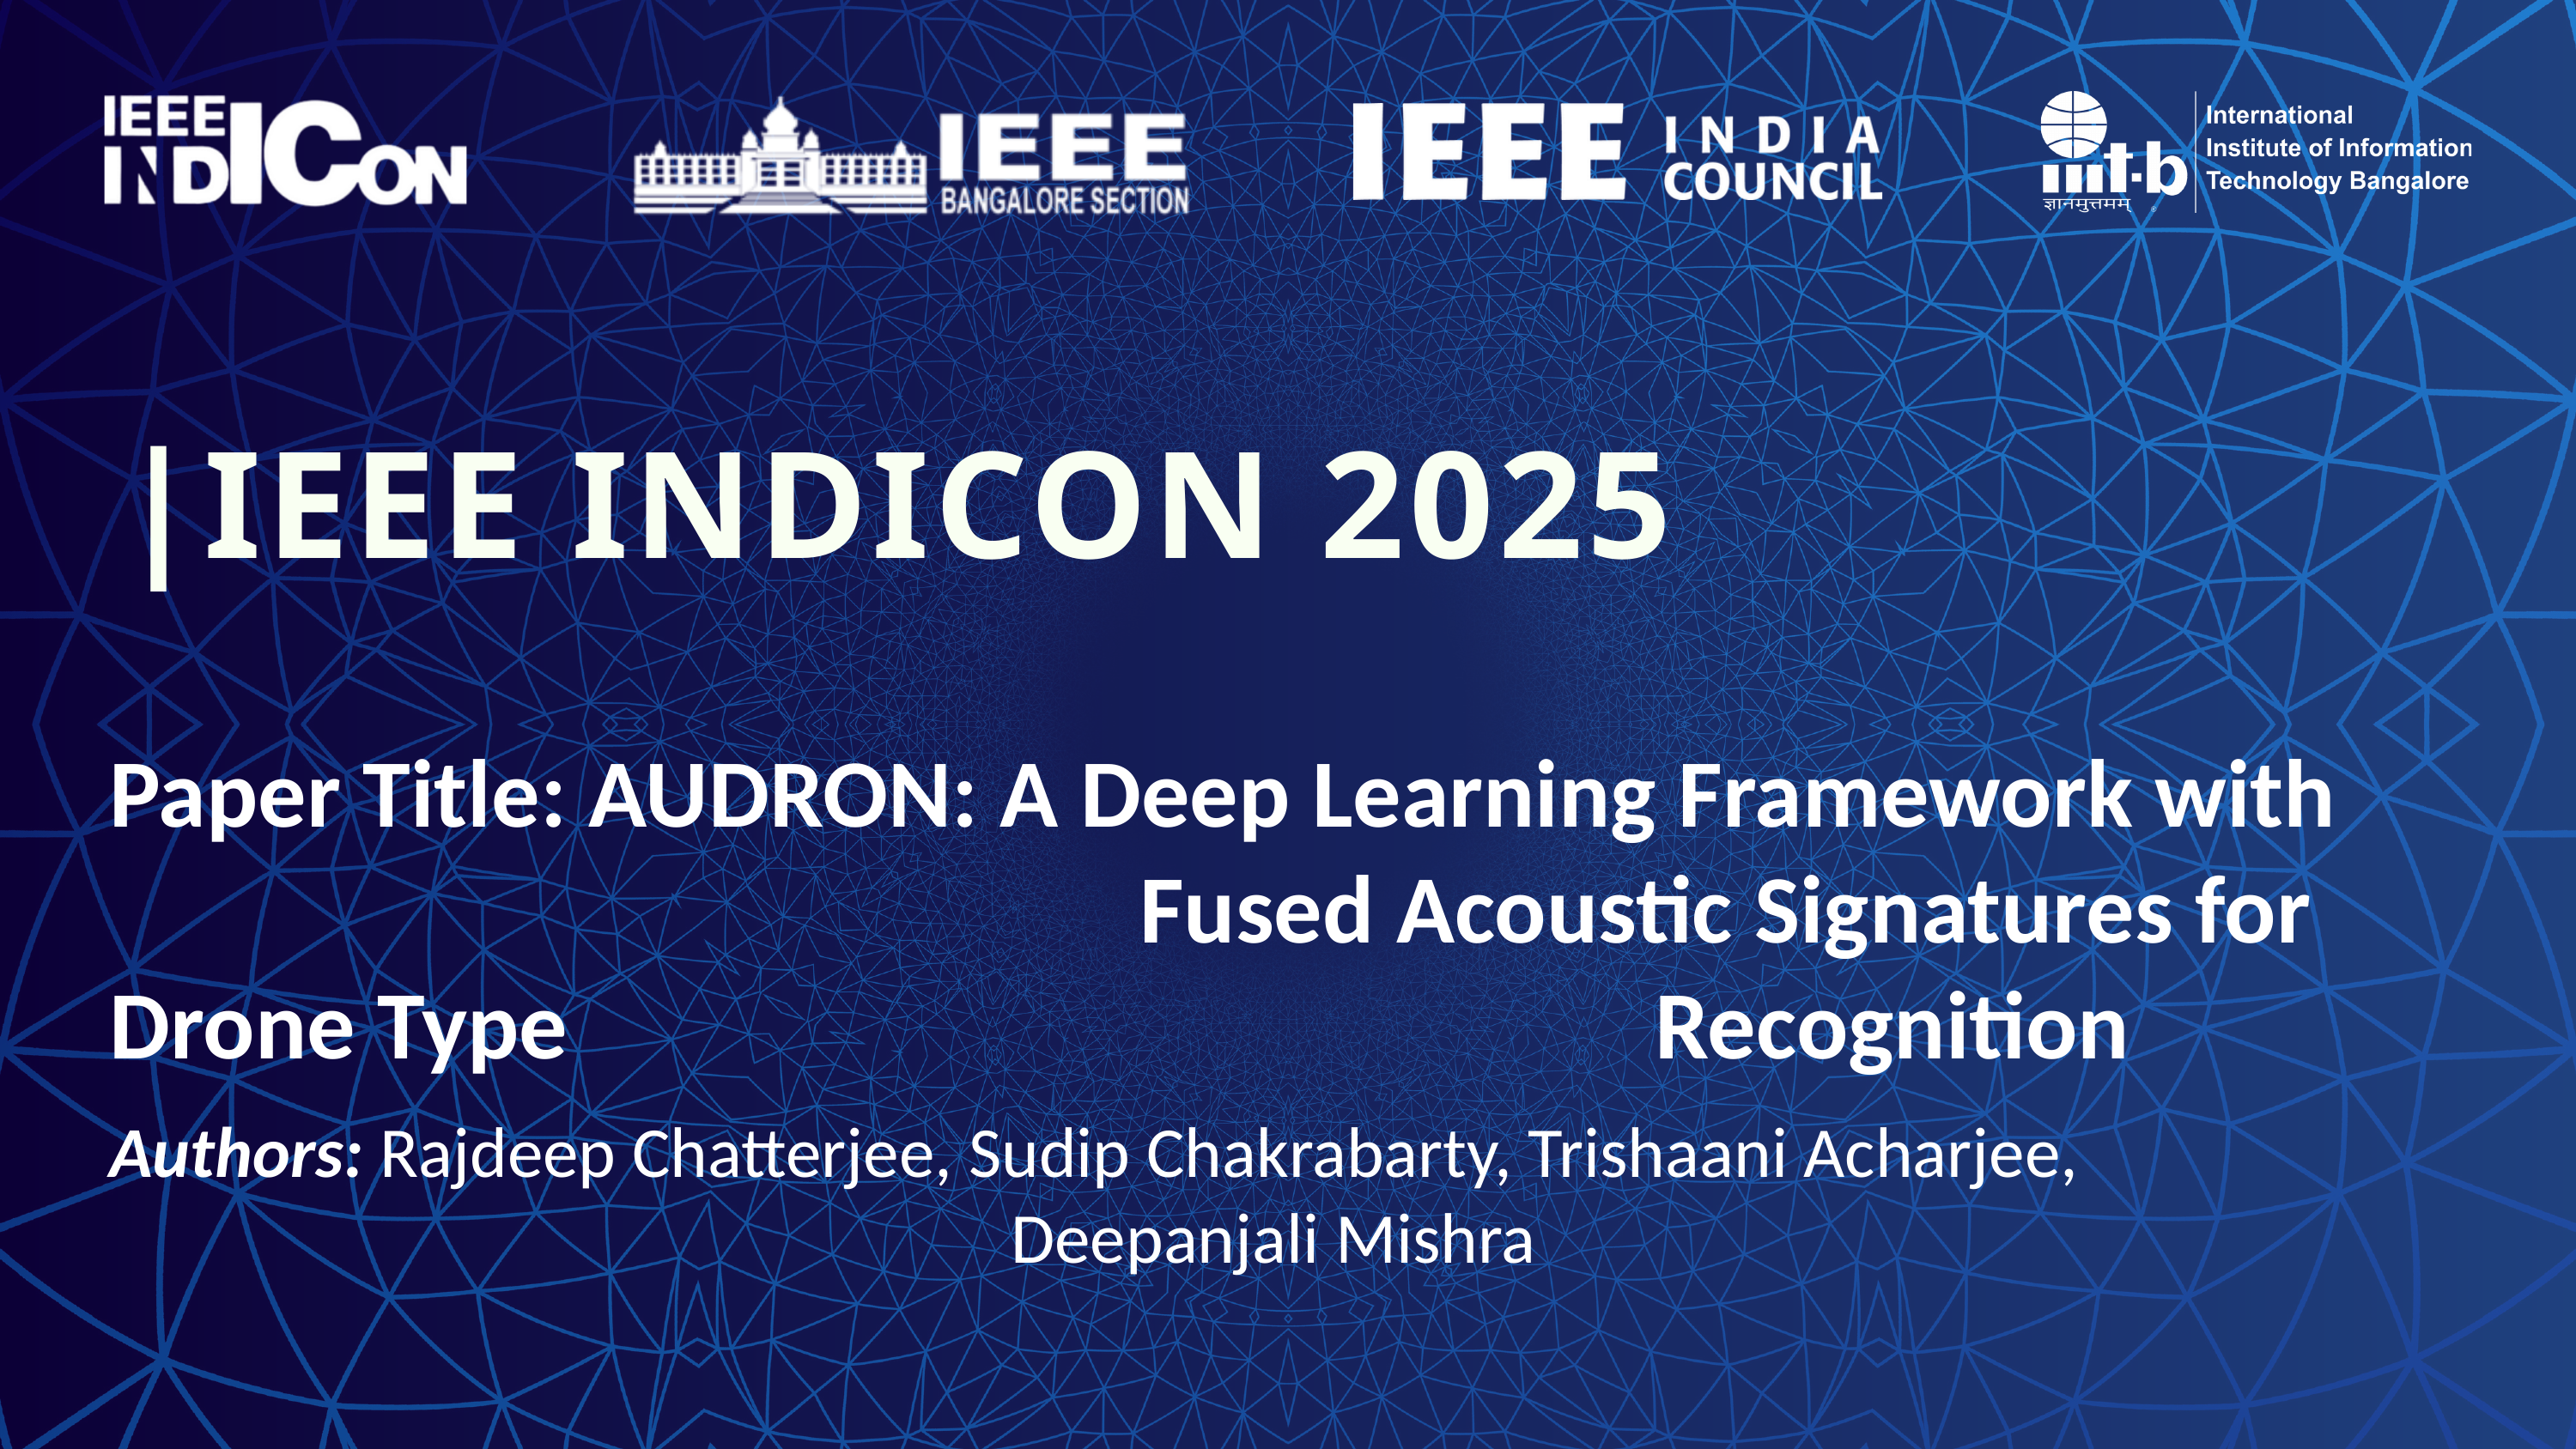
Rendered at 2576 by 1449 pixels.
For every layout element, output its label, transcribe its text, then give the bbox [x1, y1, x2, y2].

picture [2040, 91, 2472, 213]
text_box Authors: Rajdeep Chatterjee, Sudip Chakrabarty, Trishaani Acharjee, Deepanjali Mishra [96, 1100, 2401, 1284]
text_box Paper Title: AUDRON: A Deep Learning Framework with Fused Acoustic Signatures for Drone Type Recognition [96, 724, 2434, 1085]
picture [625, 80, 1195, 223]
picture [1352, 103, 1883, 200]
picture [104, 94, 467, 209]
